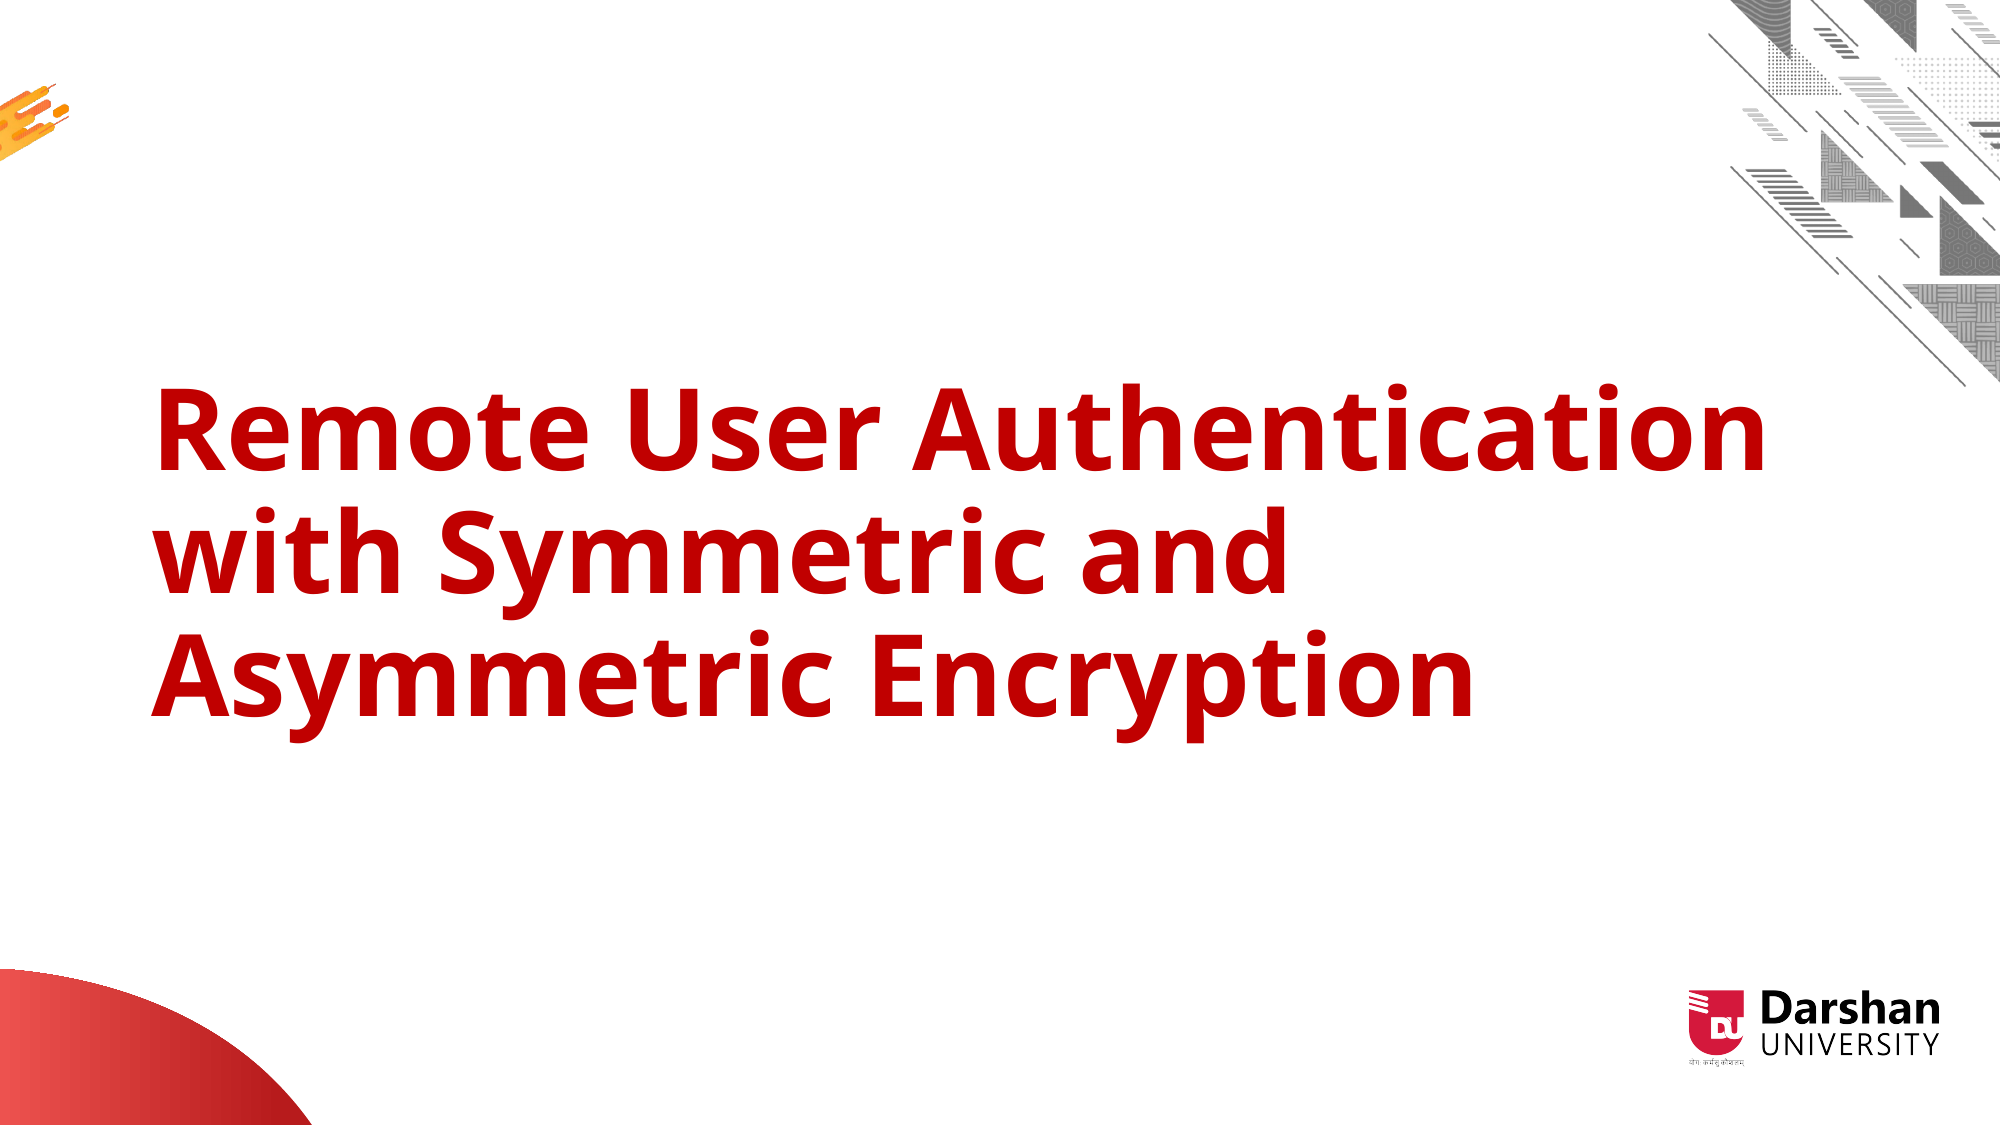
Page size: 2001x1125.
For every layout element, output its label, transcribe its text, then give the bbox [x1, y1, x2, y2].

title Remote User Authentication with Symmetric and Asymmetric Encryption [136, 280, 1862, 749]
picture [1668, 966, 1960, 1091]
picture [0, 65, 90, 193]
